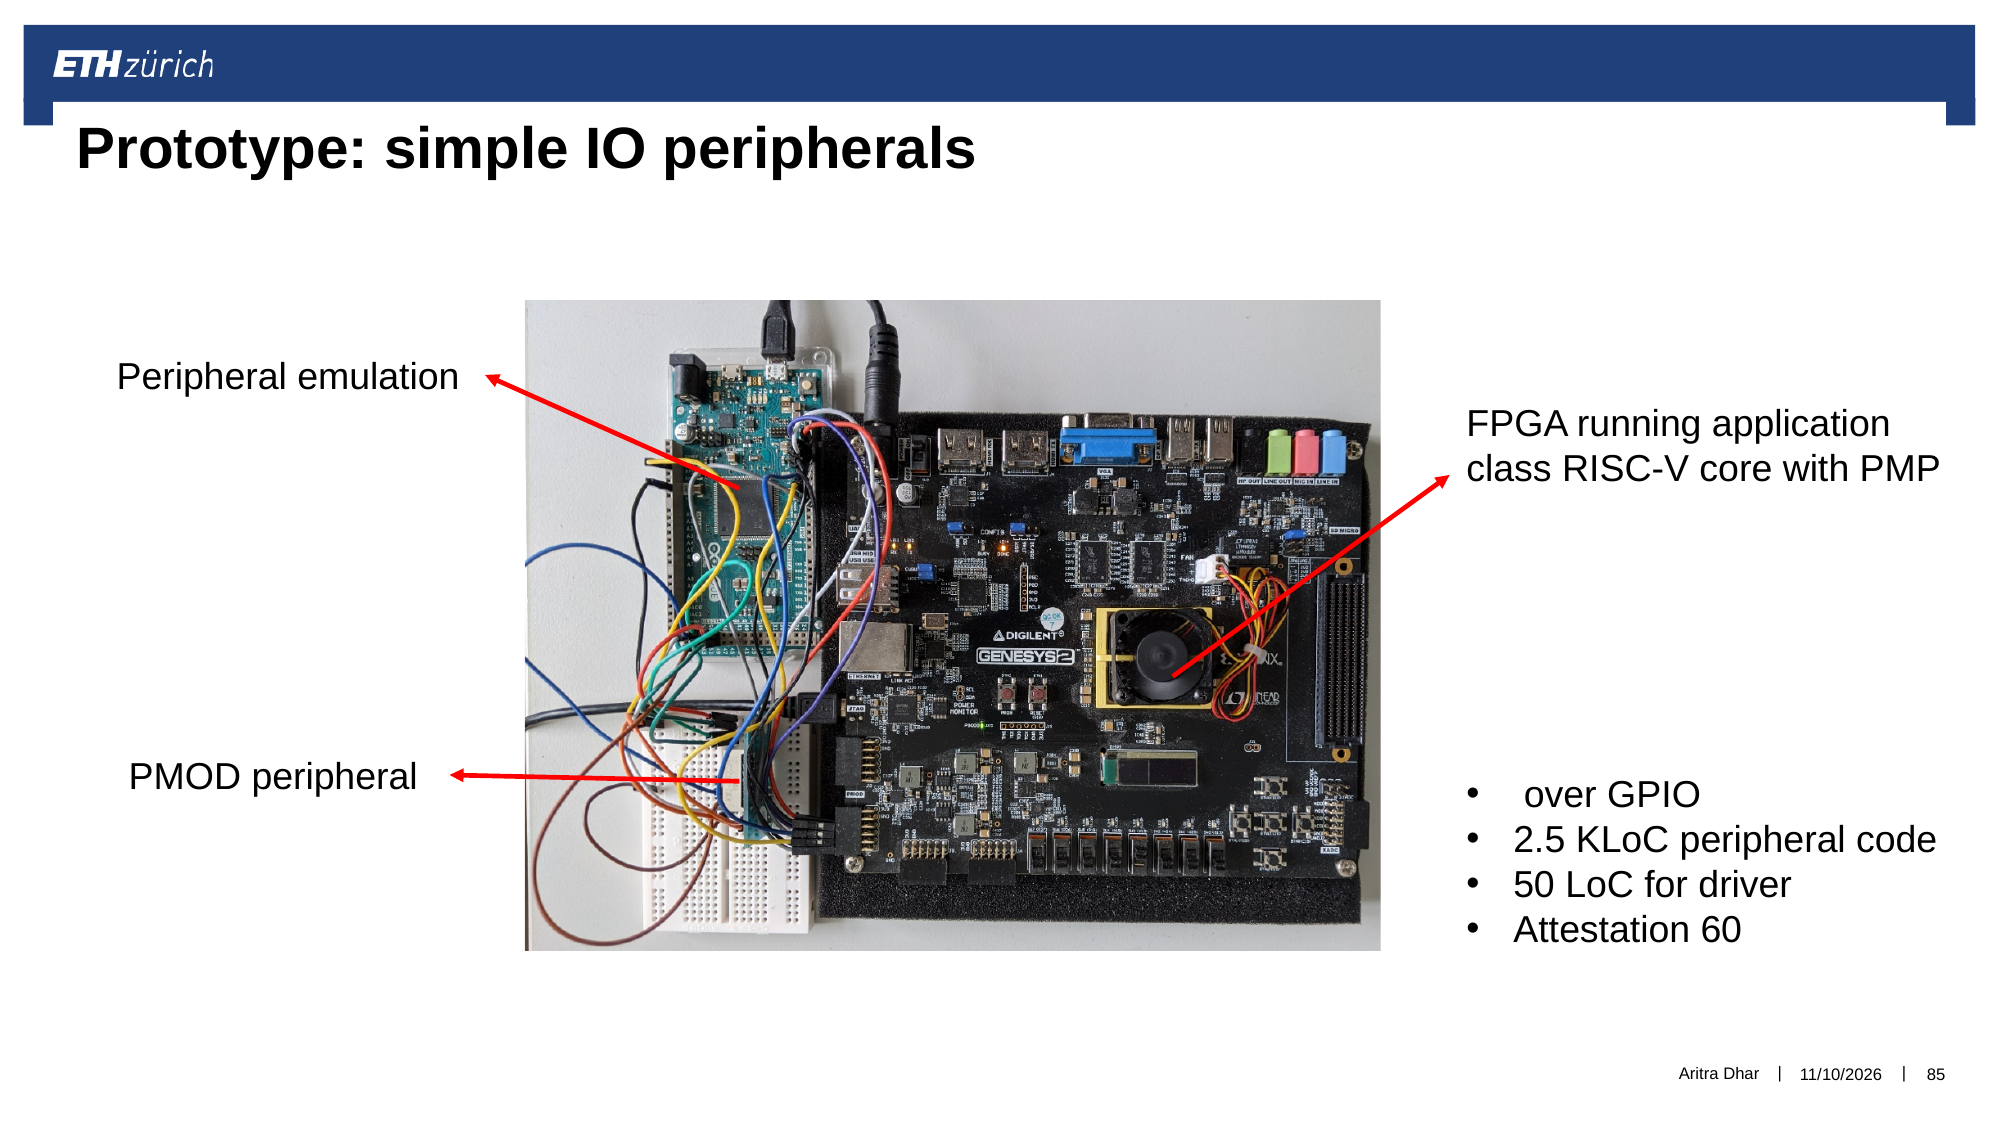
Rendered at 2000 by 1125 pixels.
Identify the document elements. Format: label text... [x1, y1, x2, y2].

text_box Peripheral emulation [101, 345, 485, 405]
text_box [1174, 474, 1450, 676]
footer Aritra Dhar [999, 1034, 1760, 1111]
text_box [449, 774, 738, 782]
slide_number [1790, 1034, 1892, 1112]
text_box FPGA running application class RISC-V core with PMP [1451, 391, 1975, 496]
title Prototype: simple IO peripherals [53, 101, 1946, 262]
text_box PMOD peripheral [113, 744, 433, 805]
slide_number 85 [1906, 1034, 1966, 1112]
picture [524, 299, 1381, 951]
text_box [487, 375, 738, 488]
